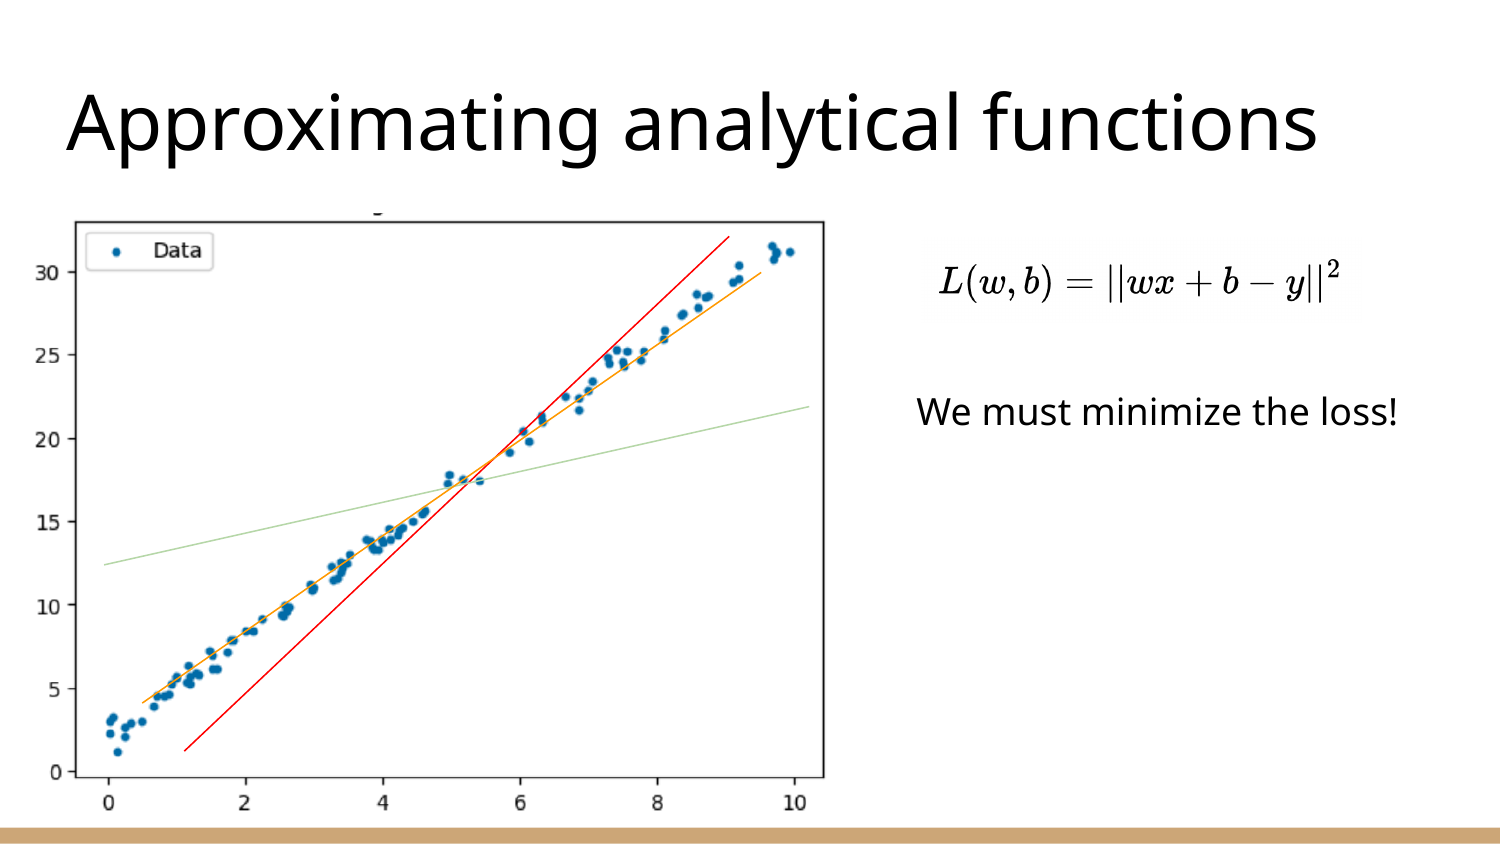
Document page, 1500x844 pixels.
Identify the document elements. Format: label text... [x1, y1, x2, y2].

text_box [103, 406, 136, 566]
picture [24, 212, 840, 818]
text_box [184, 712, 730, 752]
picture [920, 237, 1362, 324]
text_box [184, 236, 730, 270]
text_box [141, 272, 762, 704]
title Approximating analytical functions [51, 51, 1449, 189]
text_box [765, 406, 810, 566]
text_box We must minimize the loss! [901, 372, 1430, 531]
